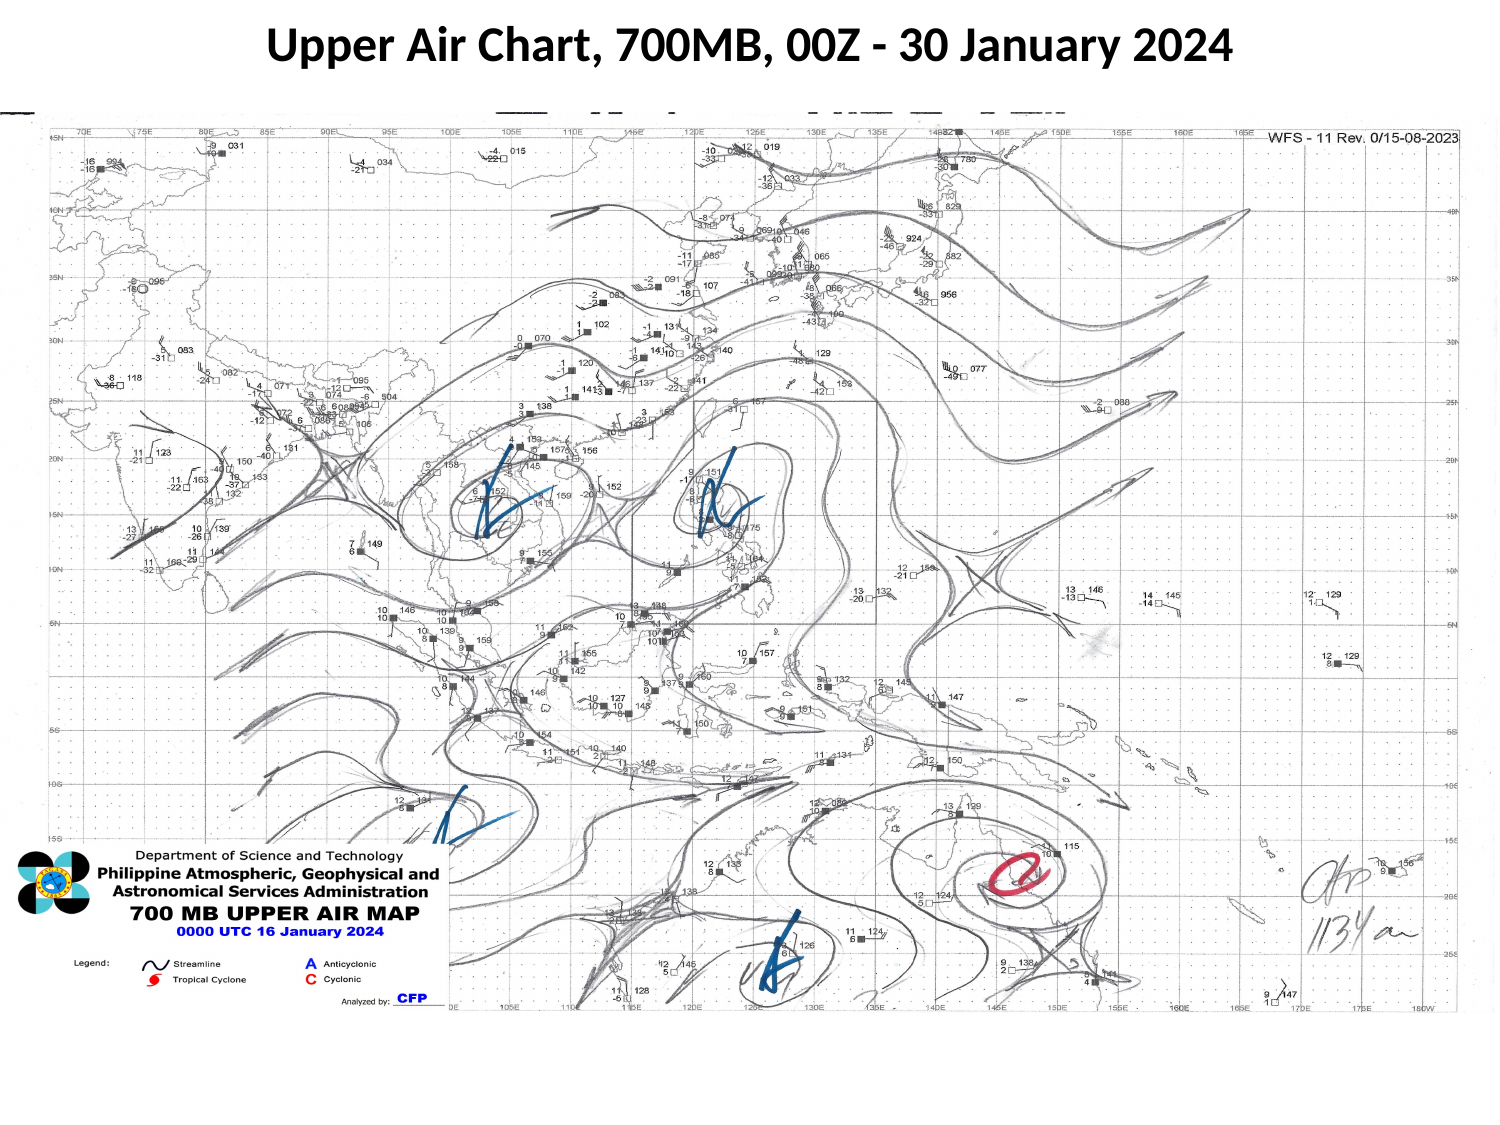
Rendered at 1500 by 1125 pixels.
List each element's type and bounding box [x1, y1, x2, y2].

picture [0, 112, 1500, 1013]
